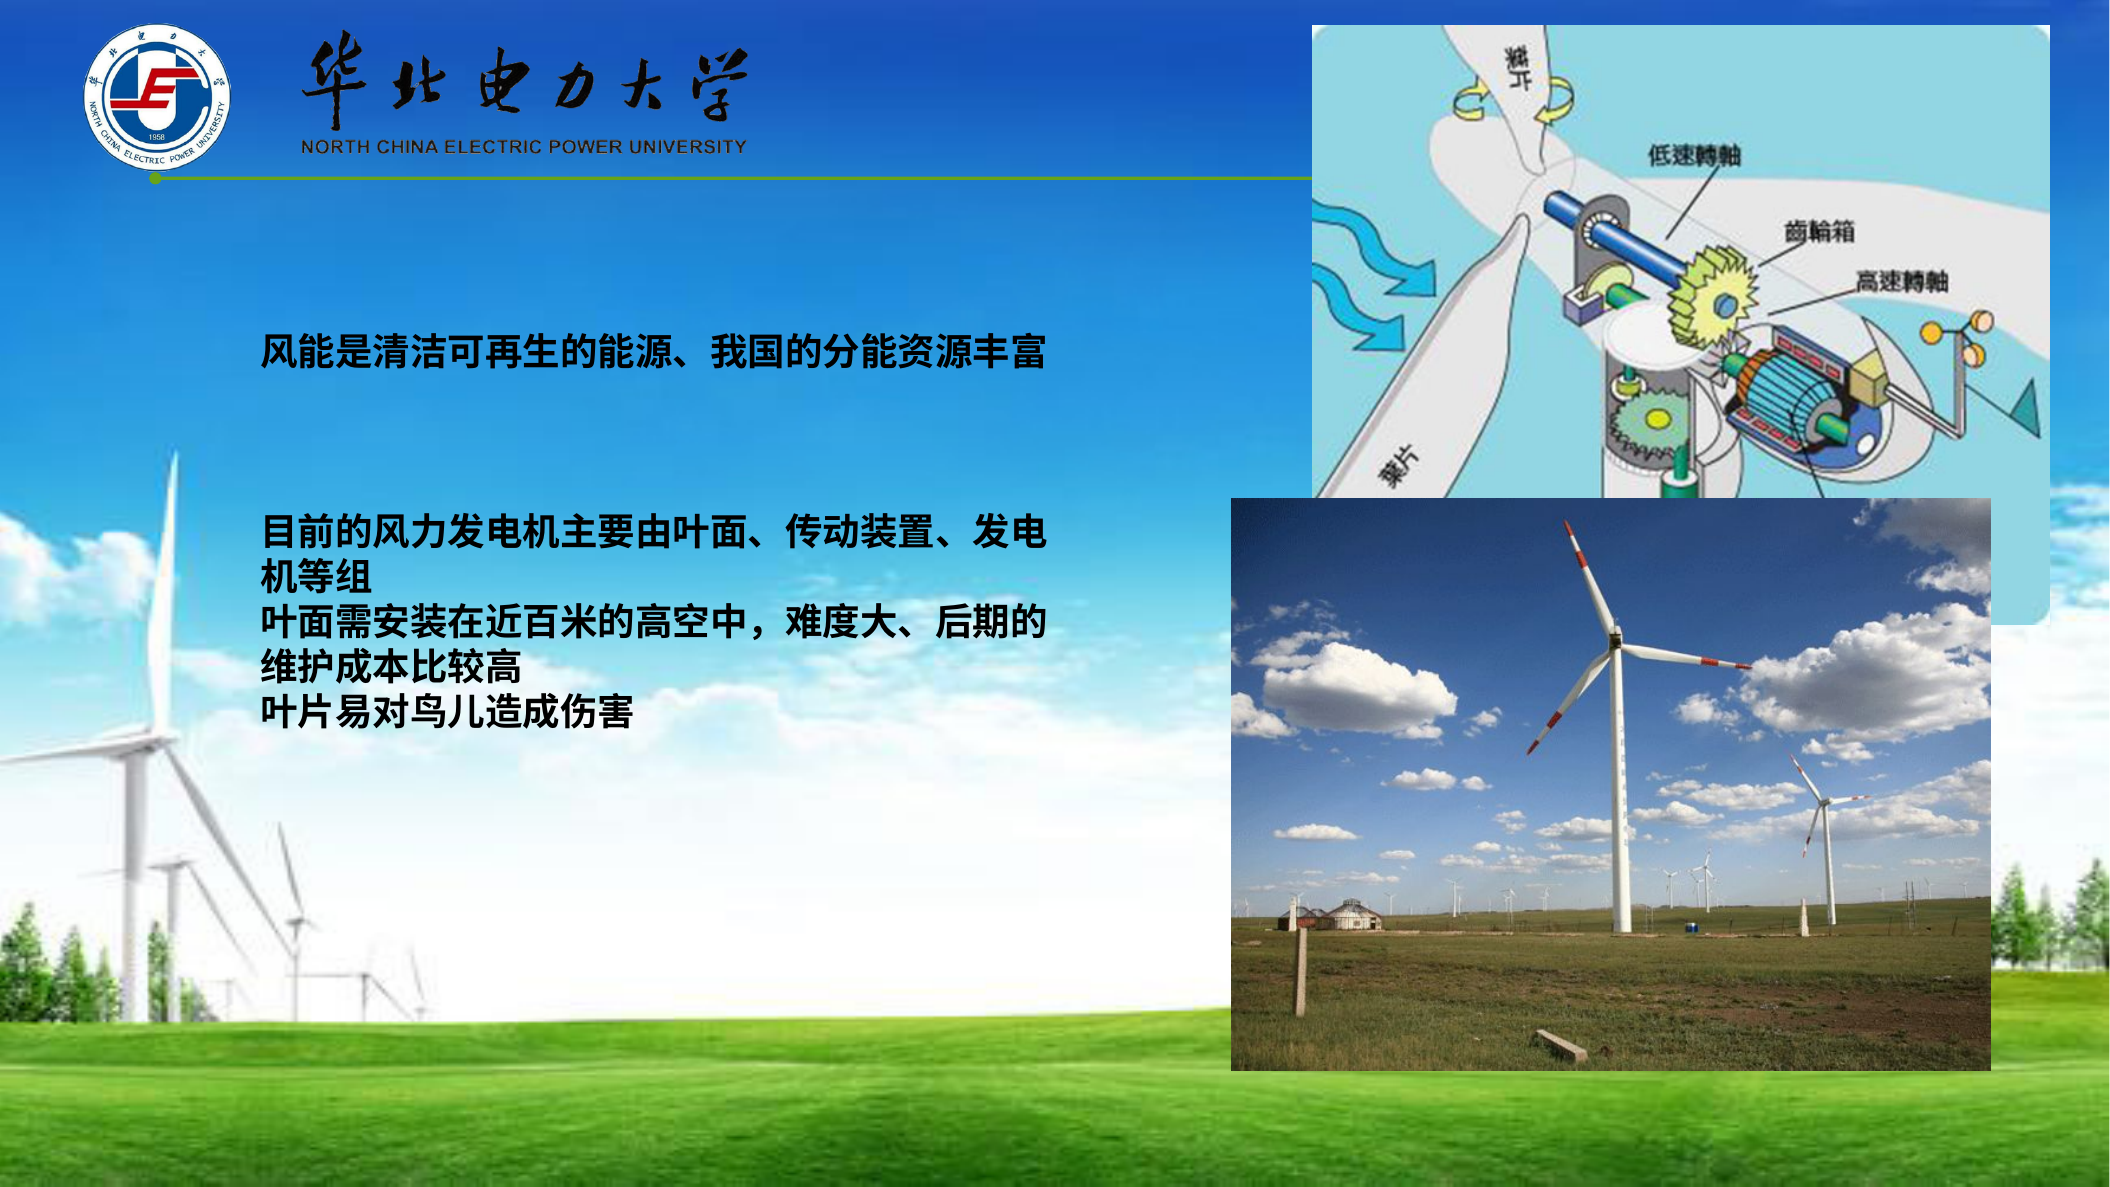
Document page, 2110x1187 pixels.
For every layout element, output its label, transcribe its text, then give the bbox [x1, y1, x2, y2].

text_box [149, 172, 1312, 185]
text_box 风能是清洁可再生的能源、我国的分能资源丰富 目前的风力发电机主要由叶面、传动装置、发电机等组 叶面需安装在近百米的高空中，难度大、后期的维护成本比较高 叶片易对鸟儿造成伤害 [245, 320, 1072, 830]
picture [0, 0, 2110, 1187]
